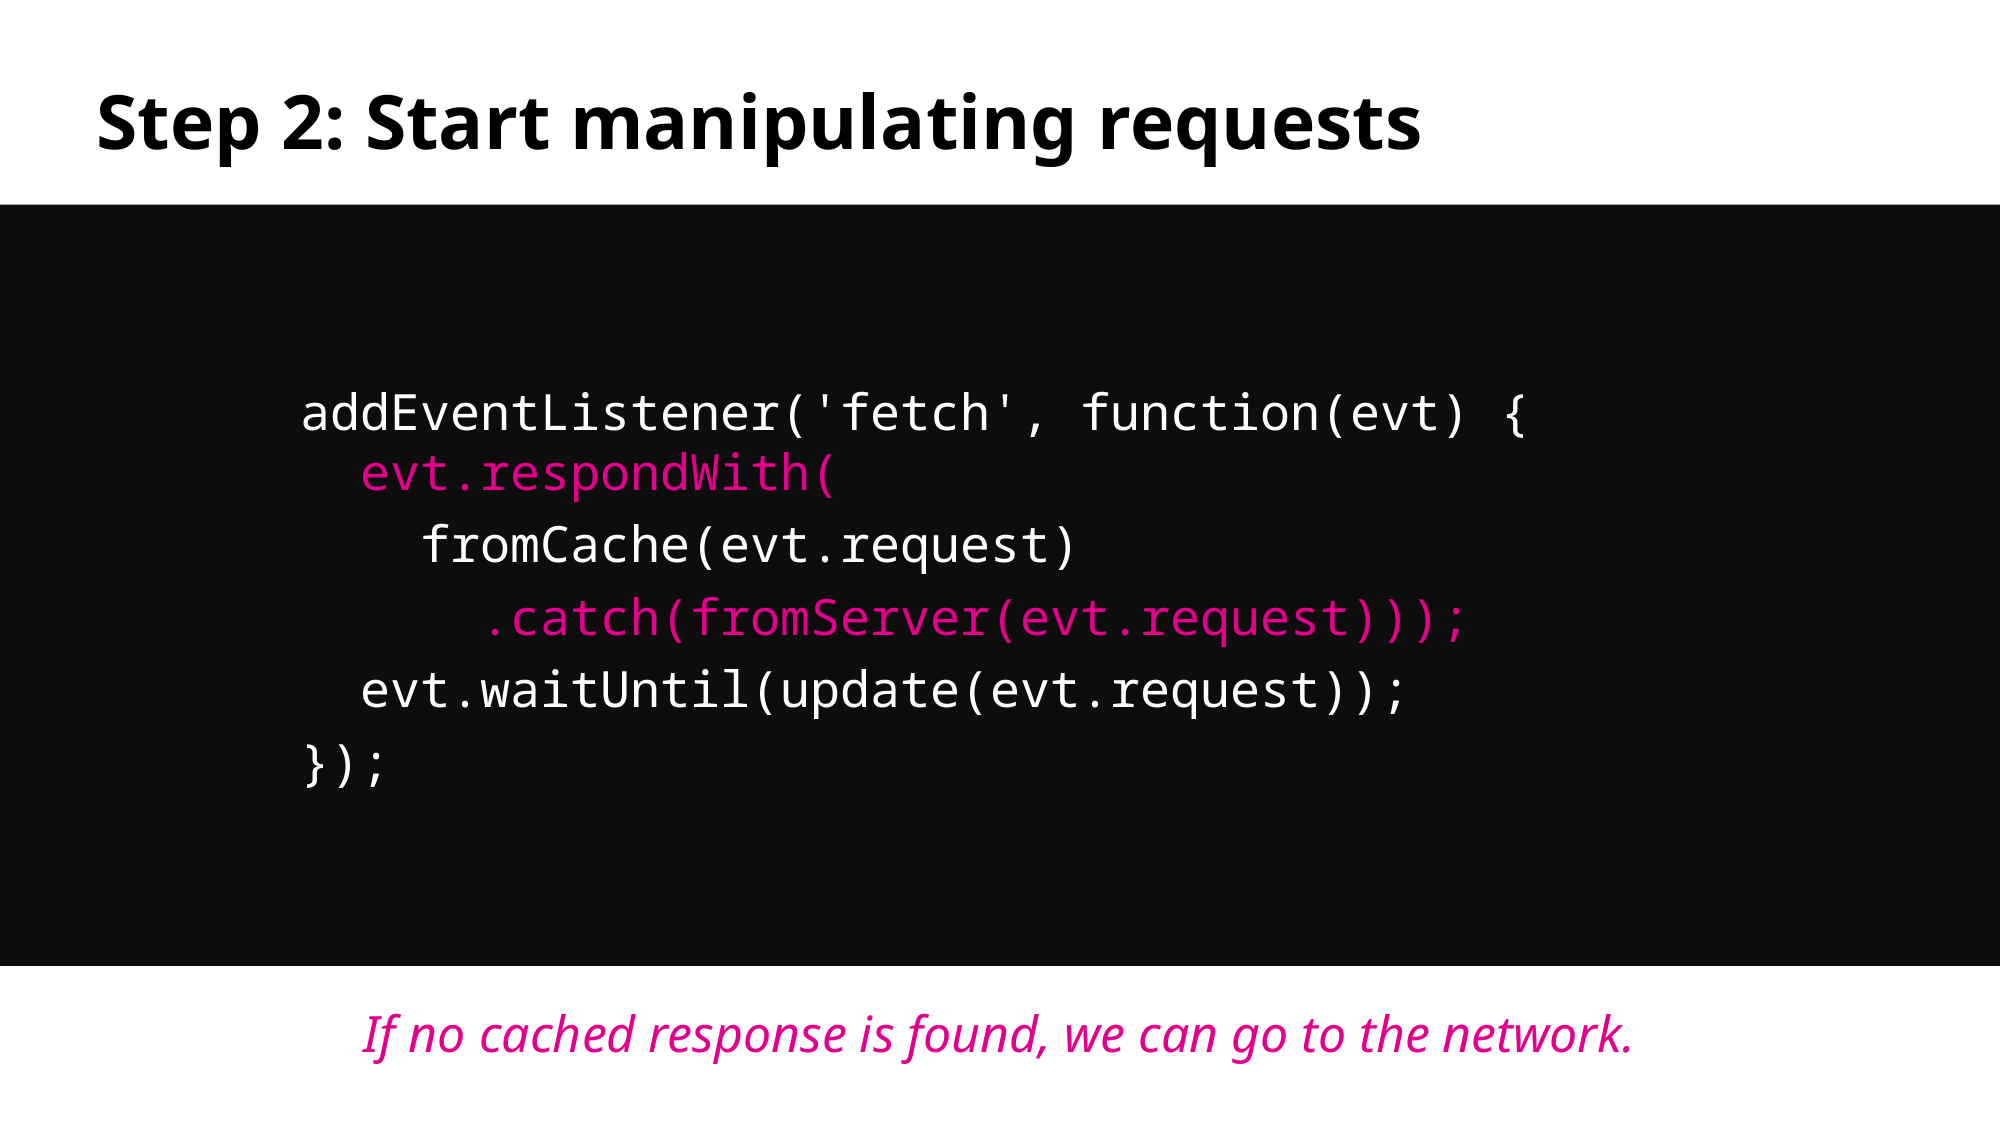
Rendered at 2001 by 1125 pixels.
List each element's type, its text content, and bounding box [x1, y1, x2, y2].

text_box addEventListener('fetch', function(evt) { evt.respondWith( fromCache(evt.request) .catch(fromServer(evt.request))); evt.waitUntil(update(evt.request)); }); [0, 204, 2000, 966]
title Step 2: Start manipulating requests [96, 75, 1904, 166]
text_box If no cached response is found, we can go to the network. [193, 985, 1807, 1088]
